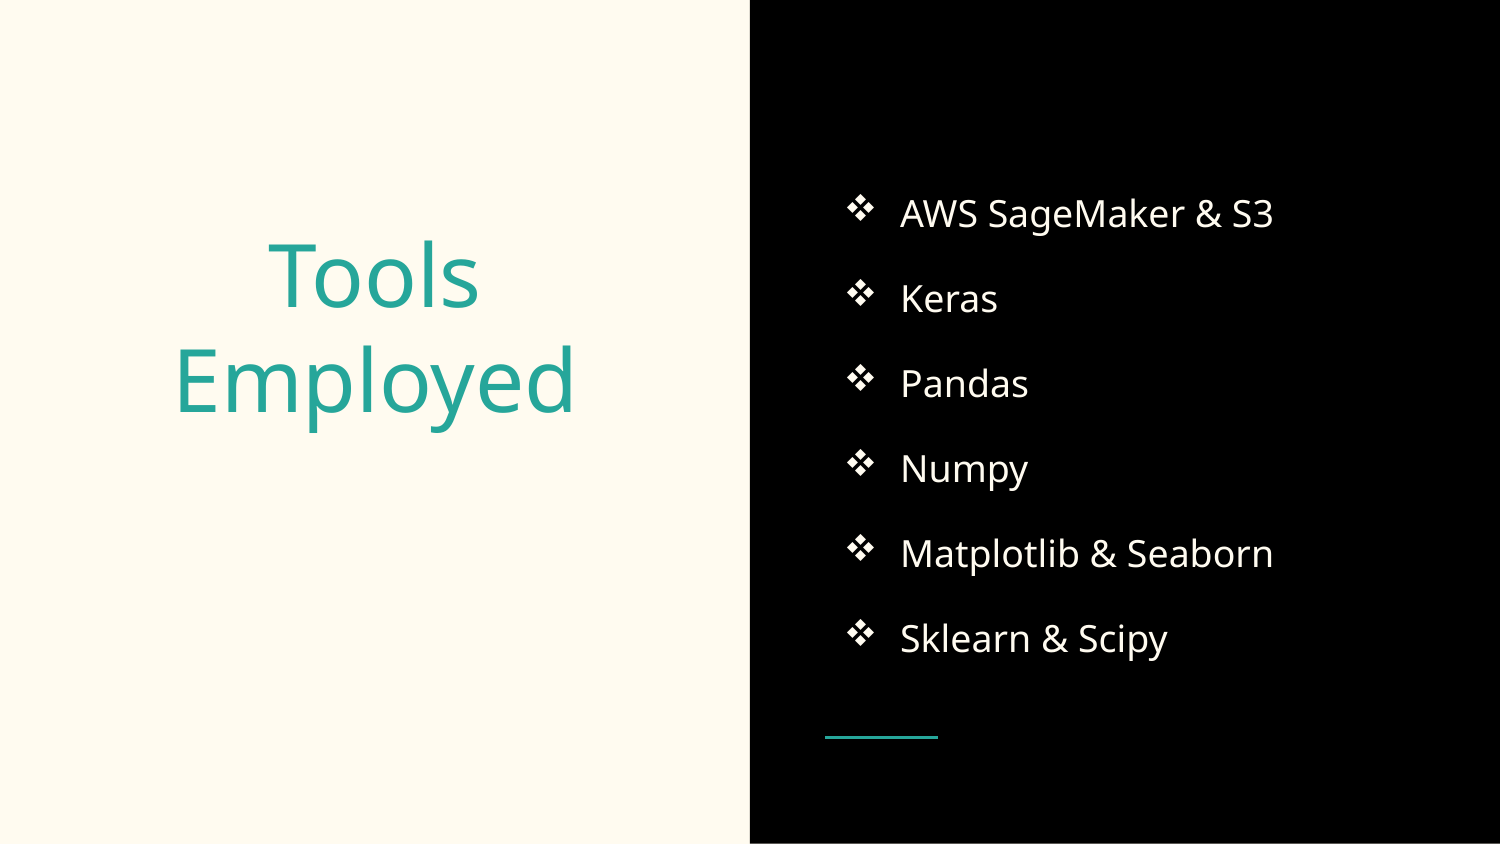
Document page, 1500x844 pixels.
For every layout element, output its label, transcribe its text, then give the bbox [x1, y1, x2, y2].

title Tools Employed [43, 226, 708, 446]
list AWS SageMaker & S3 Keras Pandas Numpy Matplotlib & Seaborn Sklearn & Scipy [810, 118, 1440, 725]
